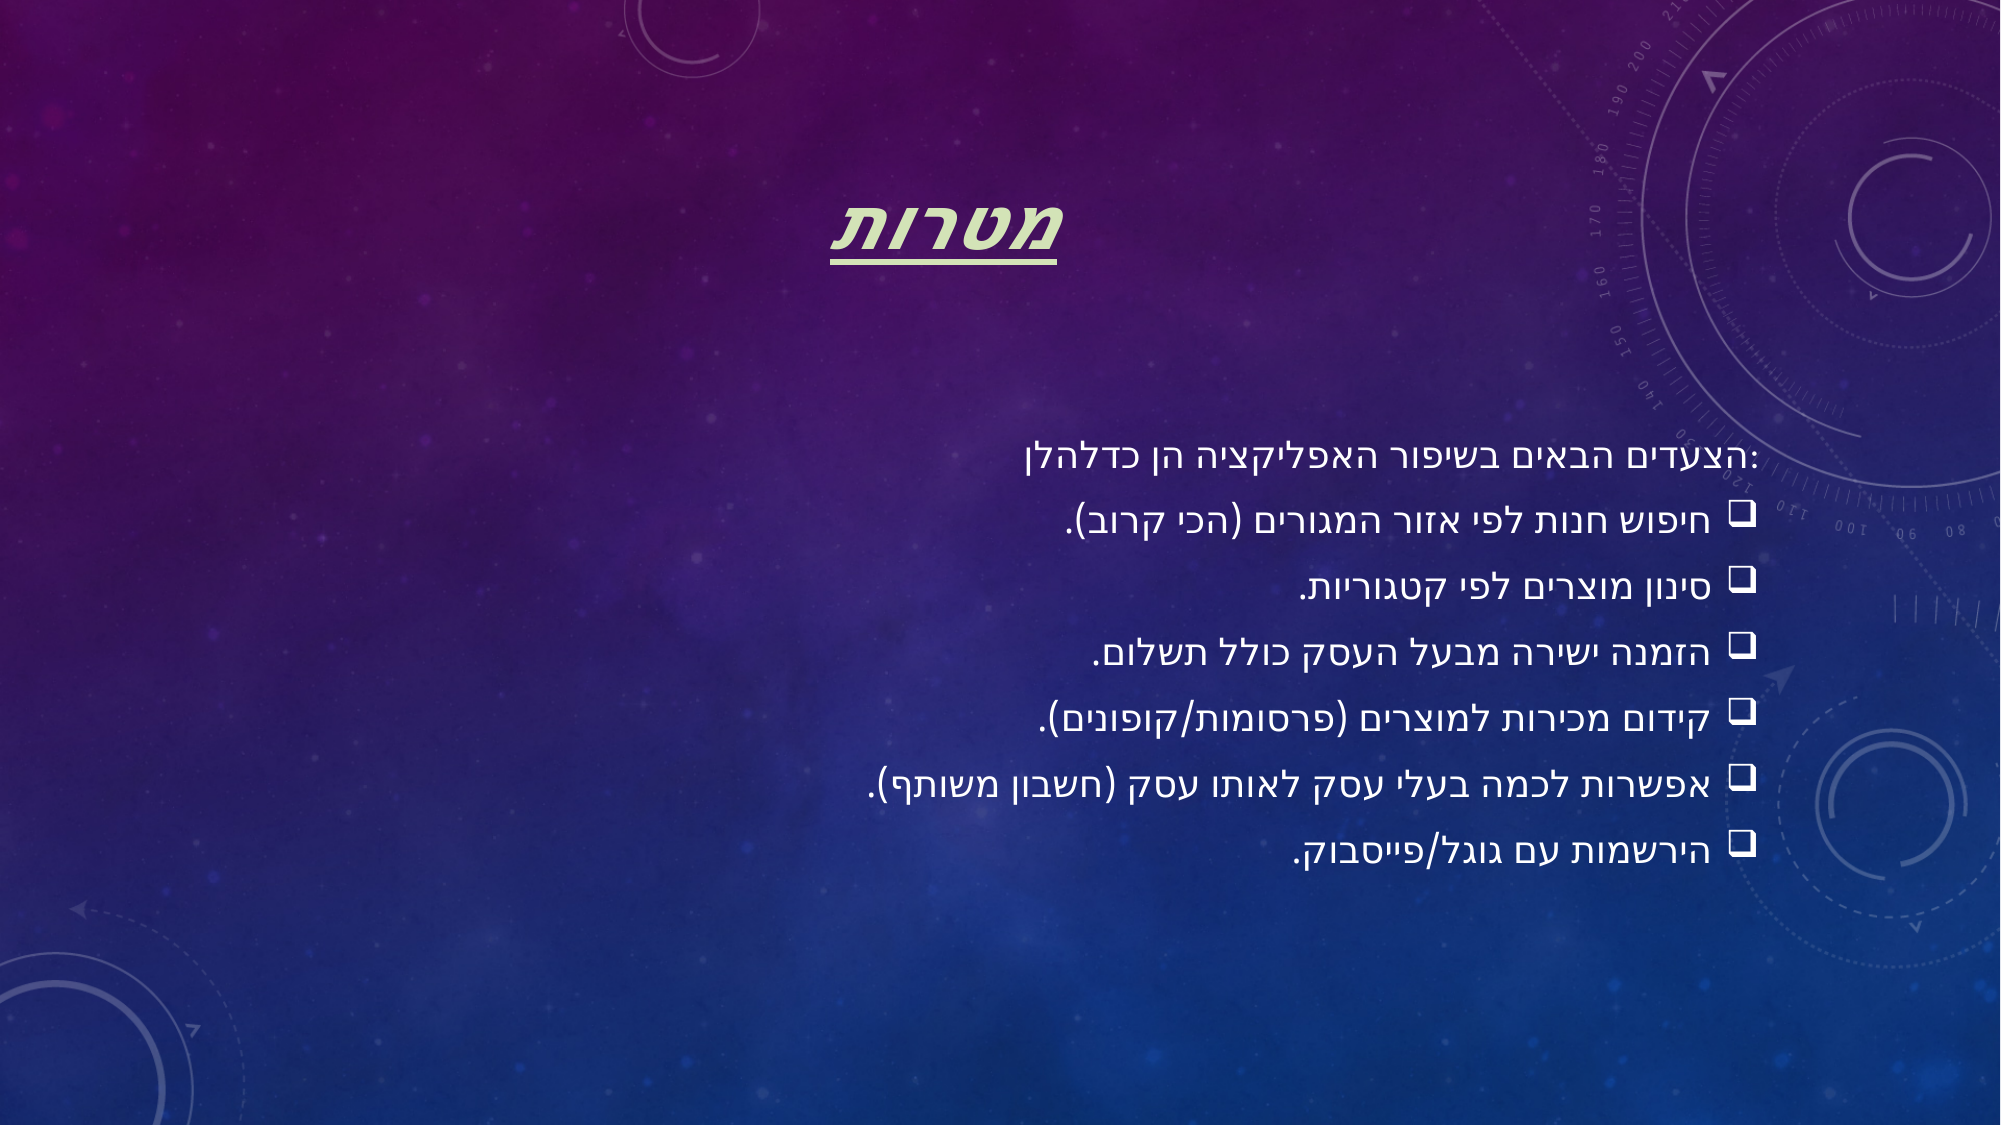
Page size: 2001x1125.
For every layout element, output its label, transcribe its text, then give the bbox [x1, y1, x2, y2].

list הצעדים הבאים בשיפור האפליקציה הן כדלהלן: חיפוש חנות לפי אזור המגורים (הכי קרוב). סינון מוצרים לפי קטגוריות. הזמנה ישירה מבעל העסק כולל תשלום. קידום מכירות למוצרים (פרסומות/קופונים). אפשרות לכמה בעלי עסק לאותו עסק (חשבון משותף). הירשמות עם גוגל/פייסבוק. [112, 351, 1775, 950]
title מטרות [112, 99, 1775, 339]
picture [0, 0, 2001, 1125]
